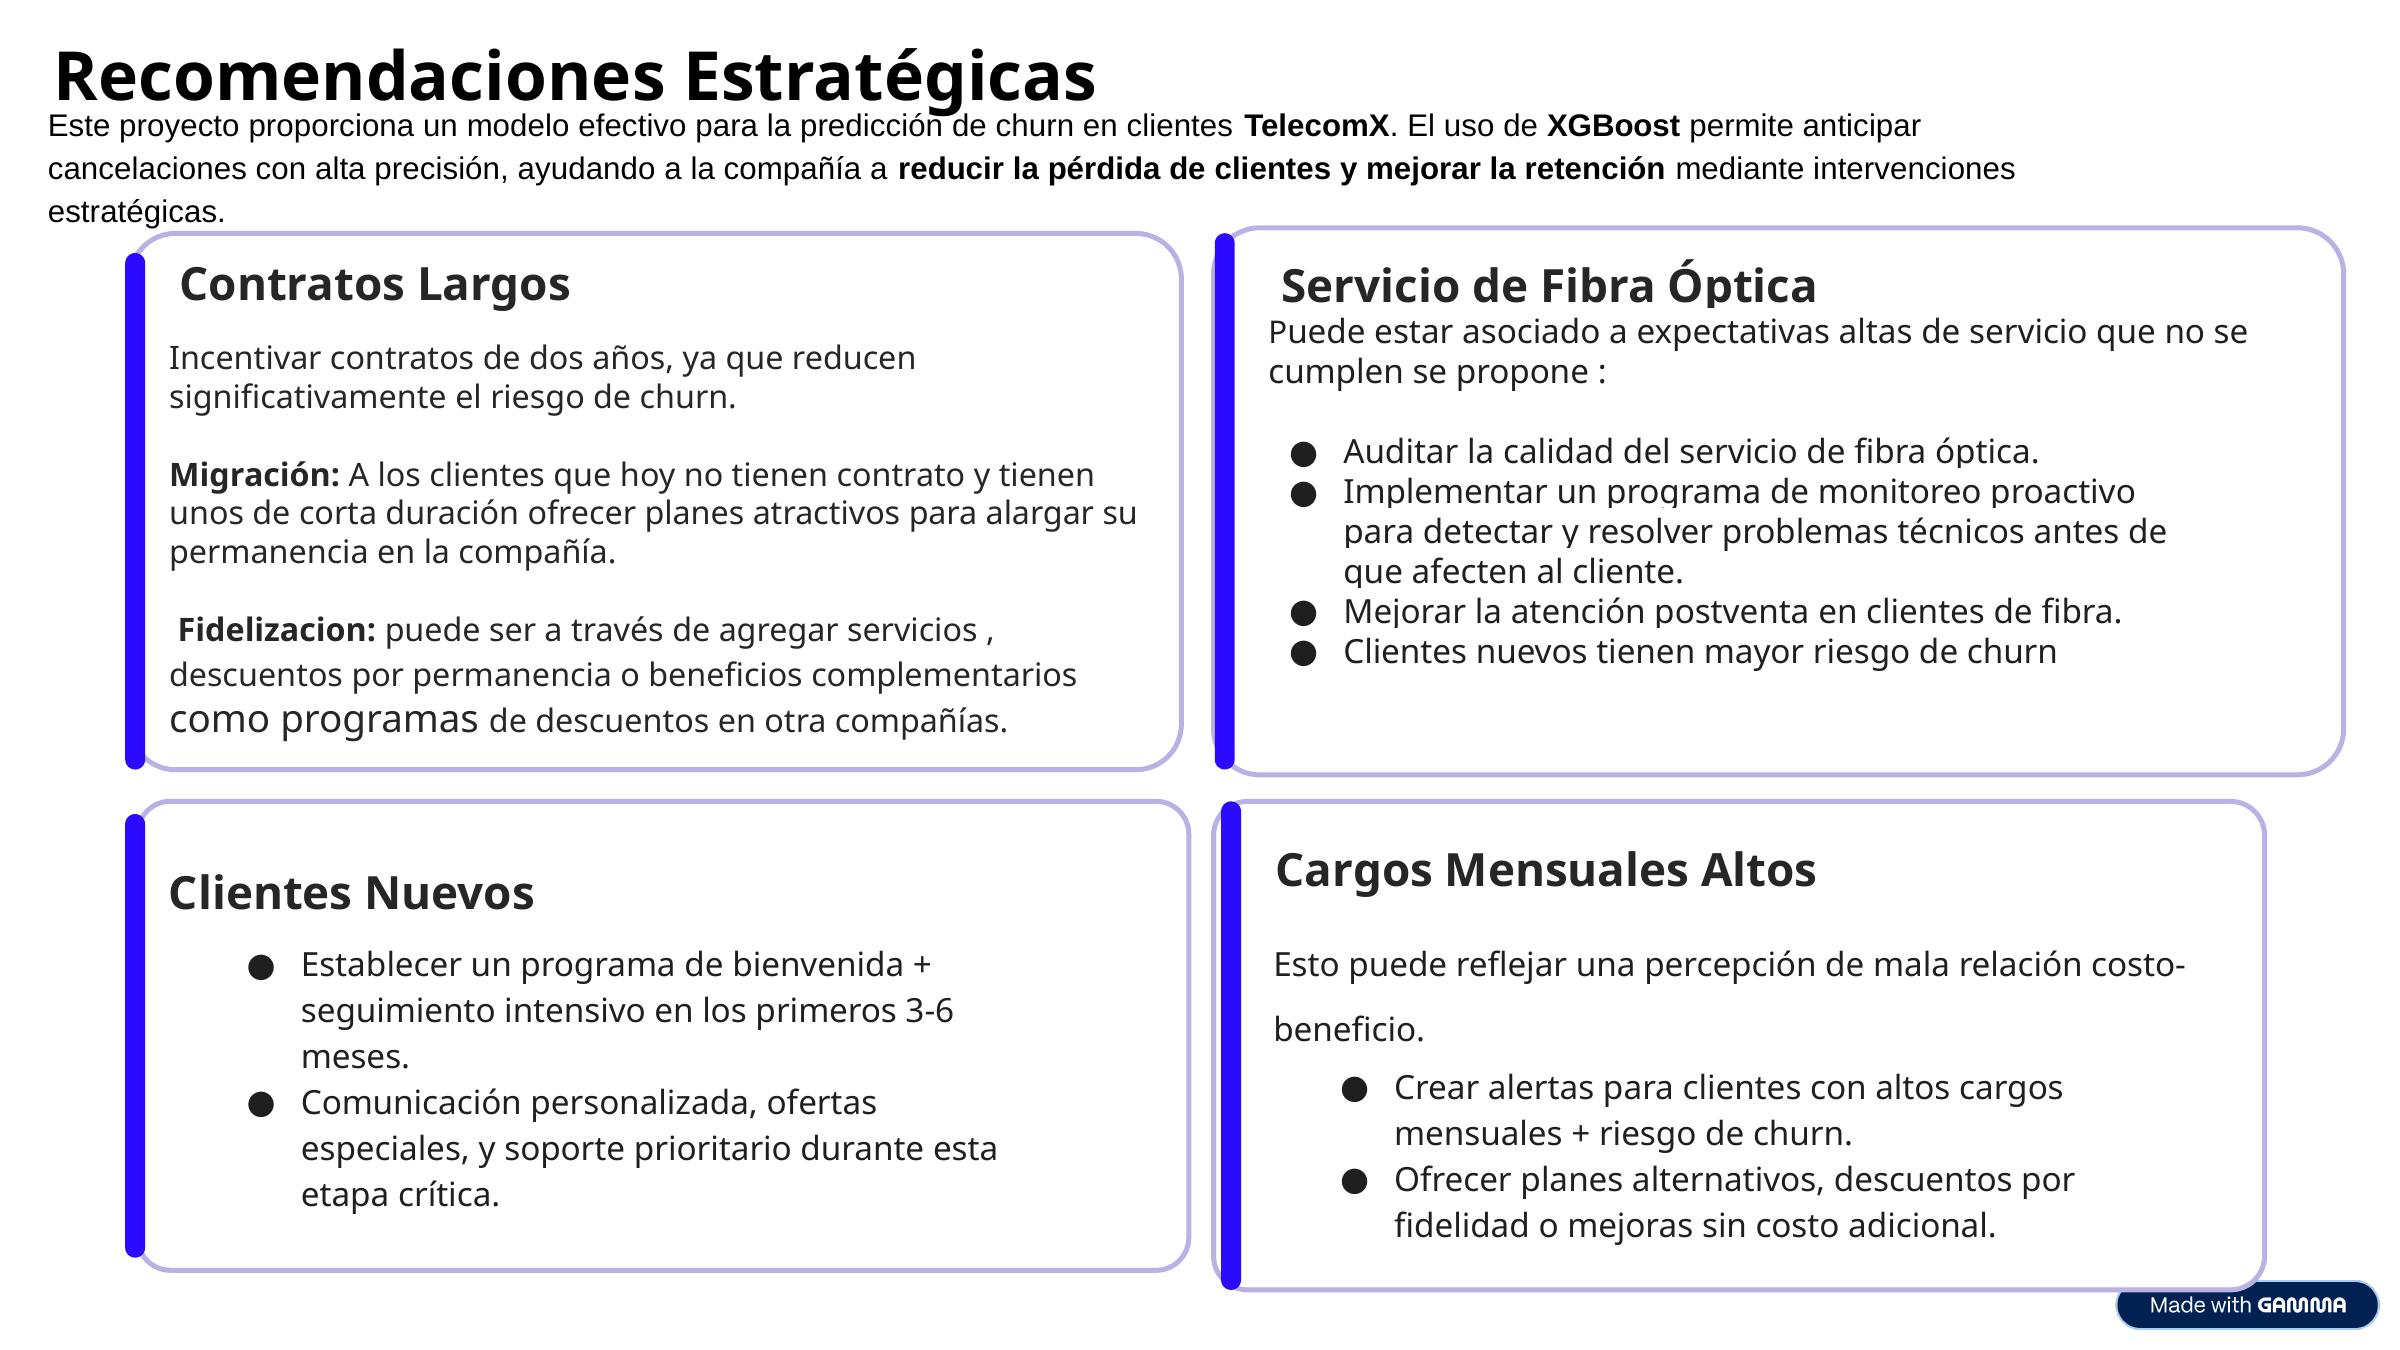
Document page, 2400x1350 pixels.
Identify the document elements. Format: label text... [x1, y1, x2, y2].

text_box [142, 801, 1189, 1271]
text_box Cargos Mensuales Altos [1275, 826, 1829, 885]
text_box Establecer un programa de bienvenida + seguimiento intensivo en los primeros 3-6 meses. Comunicación personalizada, ofertas especiales, y soporte prioritario durante esta etapa crítica. [179, 937, 1132, 1233]
text_box Incentivar contratos de dos años, ya que reducen significativamente el riesgo de churn. Migración: A los clientes que hoy no tienen contrato y tienen unos de corta duración ofrecer planes atractivos para alargar su permanencia en la compañía. Fidelizacion: puede ser a través de agregar servicios , descuentos por permanencia o beneficios complementarios como programas de descuentos en otra compañías. [169, 298, 1158, 768]
text_box Puede estar asociado a expectativas altas de servicio que no se cumplen se propone : Auditar la calidad del servicio de fibra óptica. Implementar un programa de monitoreo proactivo para detectar y resolver problemas técnicos antes de que afecten al cliente. Mejorar la atención postventa en clientes de fibra. Clientes nuevos tienen mayor riesgo de churn [1268, 310, 2320, 743]
text_box Esto puede reflejar una percepción de mala relación costo-beneficio. Crear alertas para clientes con altos cargos mensuales + riesgo de churn. Ofrecer planes alternativos, descuentos por fidelidad o mejoras sin costo adicional. [1273, 918, 2226, 1271]
text_box Contratos Largos [179, 241, 645, 298]
text_box Servicio de Fibra Óptica [1281, 243, 1823, 302]
text_box [1237, 801, 2265, 1290]
text_box [1221, 801, 1242, 1290]
text_box [1214, 235, 1235, 770]
text_box Recomendaciones Estratégicas [53, 13, 1158, 84]
text_box [1213, 814, 1221, 1278]
text_box [138, 235, 1182, 770]
text_box Este proyecto proporciona un modelo efectivo para la predicción de churn en clientes TelecomX. El uso de XGBoost permite anticipar cancelaciones con alta precisión, ayudando a la compañía a reducir la pérdida de clientes y mejorar la retención mediante intervenciones estratégicas. [32, 84, 2115, 235]
text_box Clientes Nuevos [168, 849, 635, 908]
picture [2106, 1271, 2389, 1339]
text_box [125, 814, 146, 1258]
text_box [1233, 227, 2344, 775]
text_box [125, 252, 146, 770]
